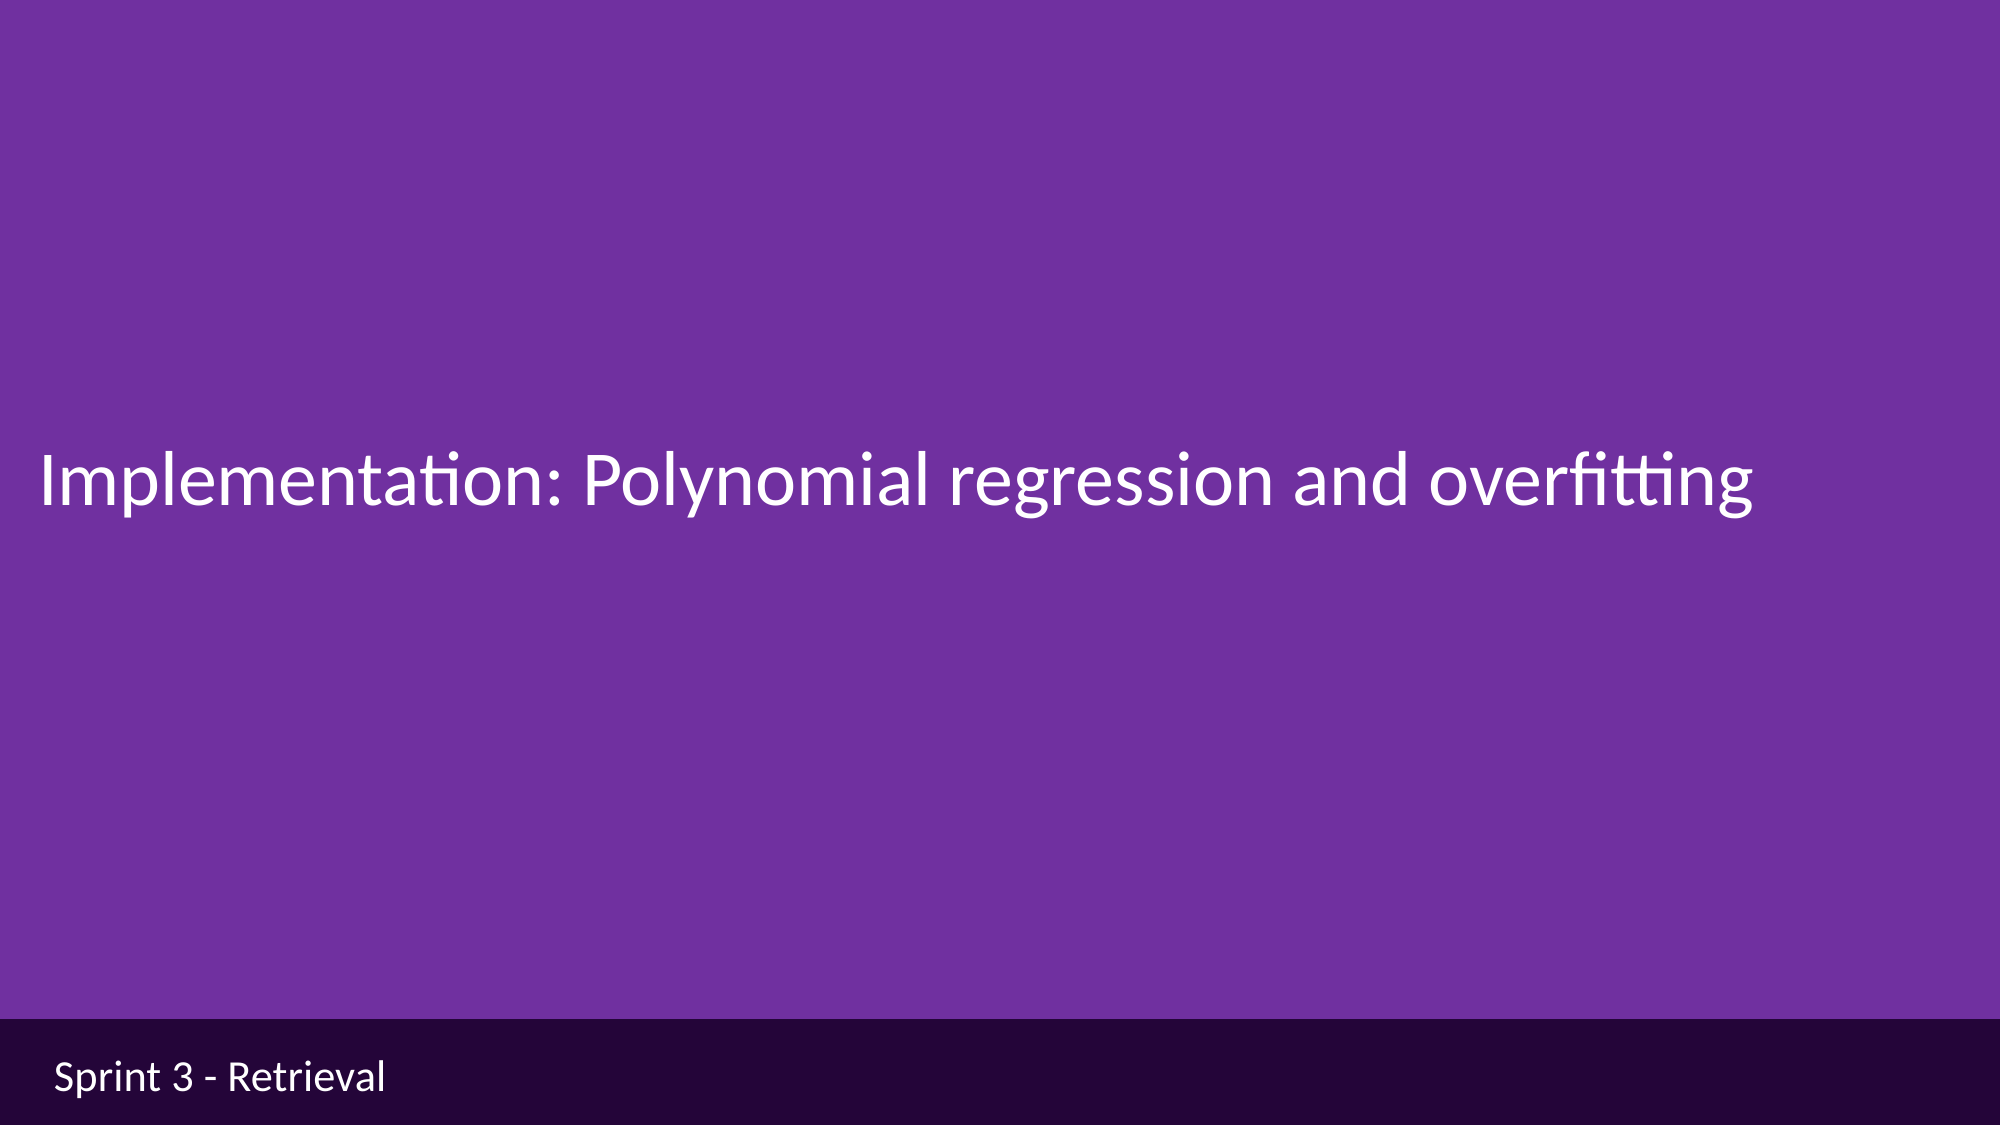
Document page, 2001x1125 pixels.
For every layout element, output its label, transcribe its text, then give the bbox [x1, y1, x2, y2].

text_box Sprint 3 - Retrieval [39, 1039, 544, 1108]
text_box [0, 1018, 2000, 1125]
text_box [0, 0, 2000, 1018]
text_box Implementation: Polynomial regression and overfitting [23, 420, 1824, 563]
